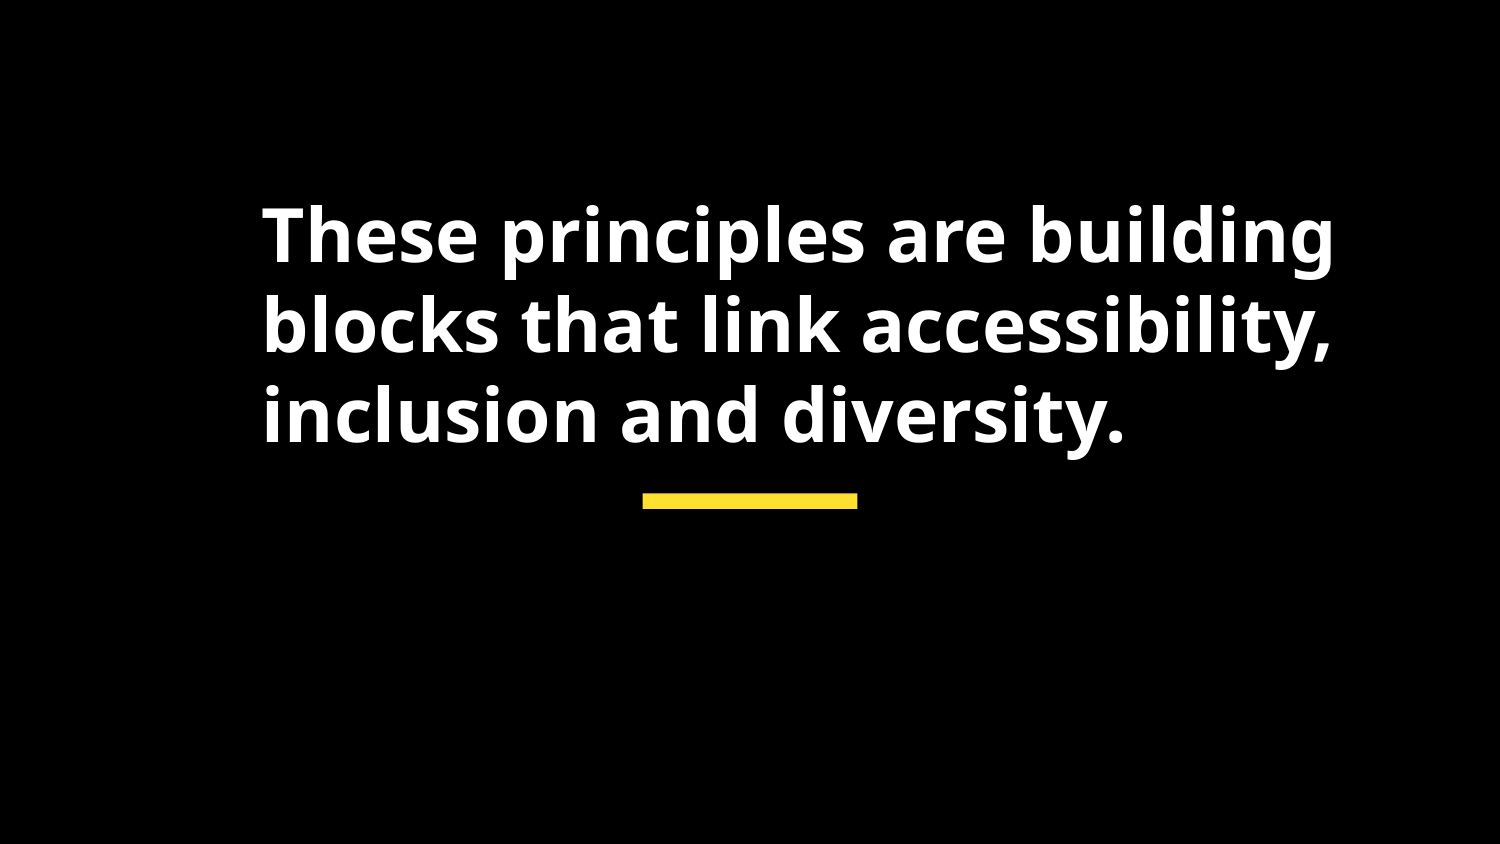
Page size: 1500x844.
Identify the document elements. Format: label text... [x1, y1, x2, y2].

title These principles are building blocks that link accessibility, inclusion and diversity. [246, 172, 1358, 490]
